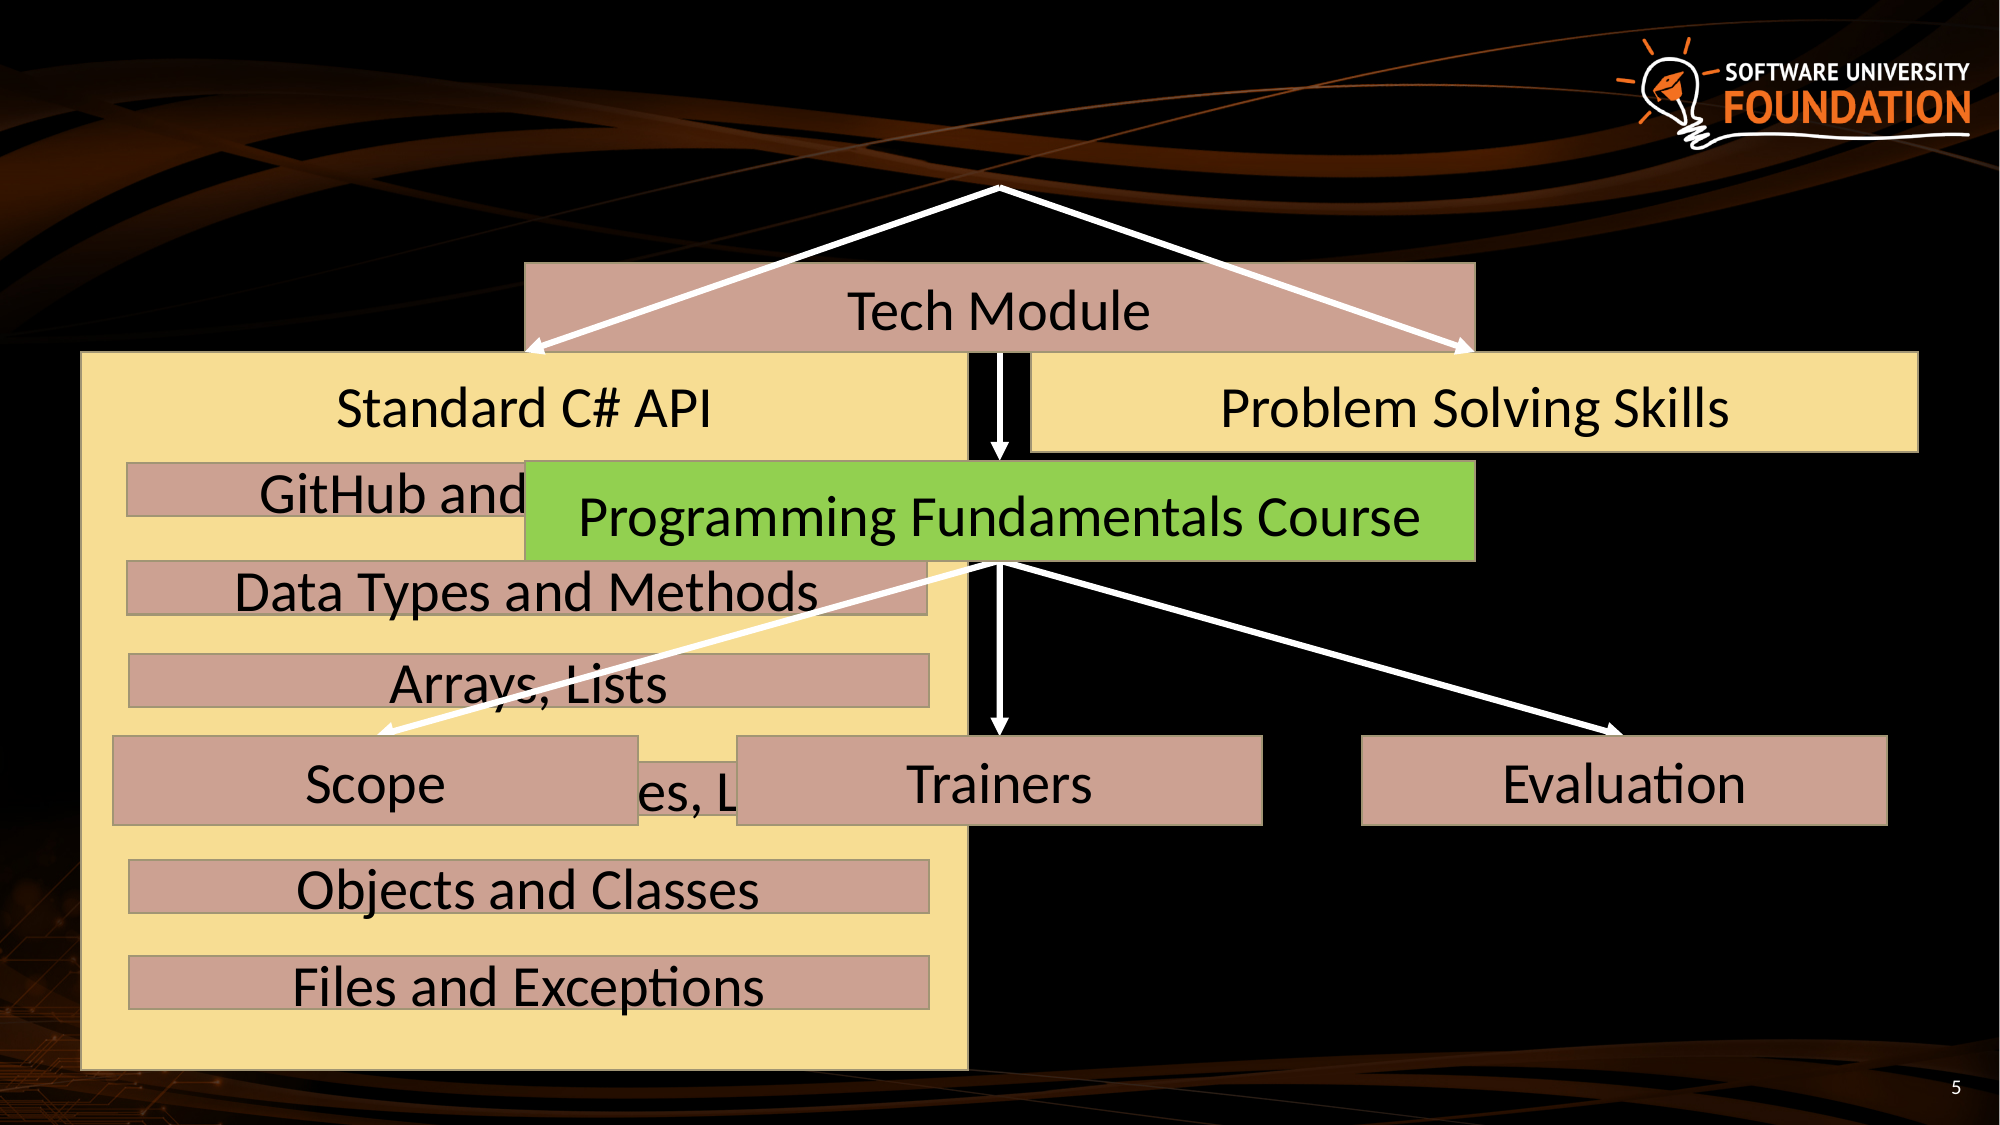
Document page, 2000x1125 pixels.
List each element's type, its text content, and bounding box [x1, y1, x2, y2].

picture [0, 0, 2000, 1125]
text_box Strings, Dictionaries, LINQ [639, 761, 736, 816]
text_box Scope [112, 735, 639, 826]
text_box GitHub and Debugging [126, 462, 524, 517]
text_box Problem Solving Skills [1030, 351, 1919, 453]
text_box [999, 560, 1625, 737]
text_box Files and Exceptions [128, 955, 930, 1010]
text_box Trainers [736, 737, 1263, 826]
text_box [999, 187, 1475, 352]
text_box Objects and Classes [128, 859, 930, 914]
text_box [524, 187, 999, 352]
text_box Arrays, Lists [128, 653, 375, 708]
text_box Programming Fundamentals Course [524, 460, 1476, 560]
text_box Standard C# API [80, 351, 969, 1071]
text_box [375, 560, 999, 737]
text_box Data Types and Methods [126, 560, 375, 616]
slide_number 5 [1897, 1070, 1968, 1103]
text_box Evaluation [1361, 735, 1888, 826]
